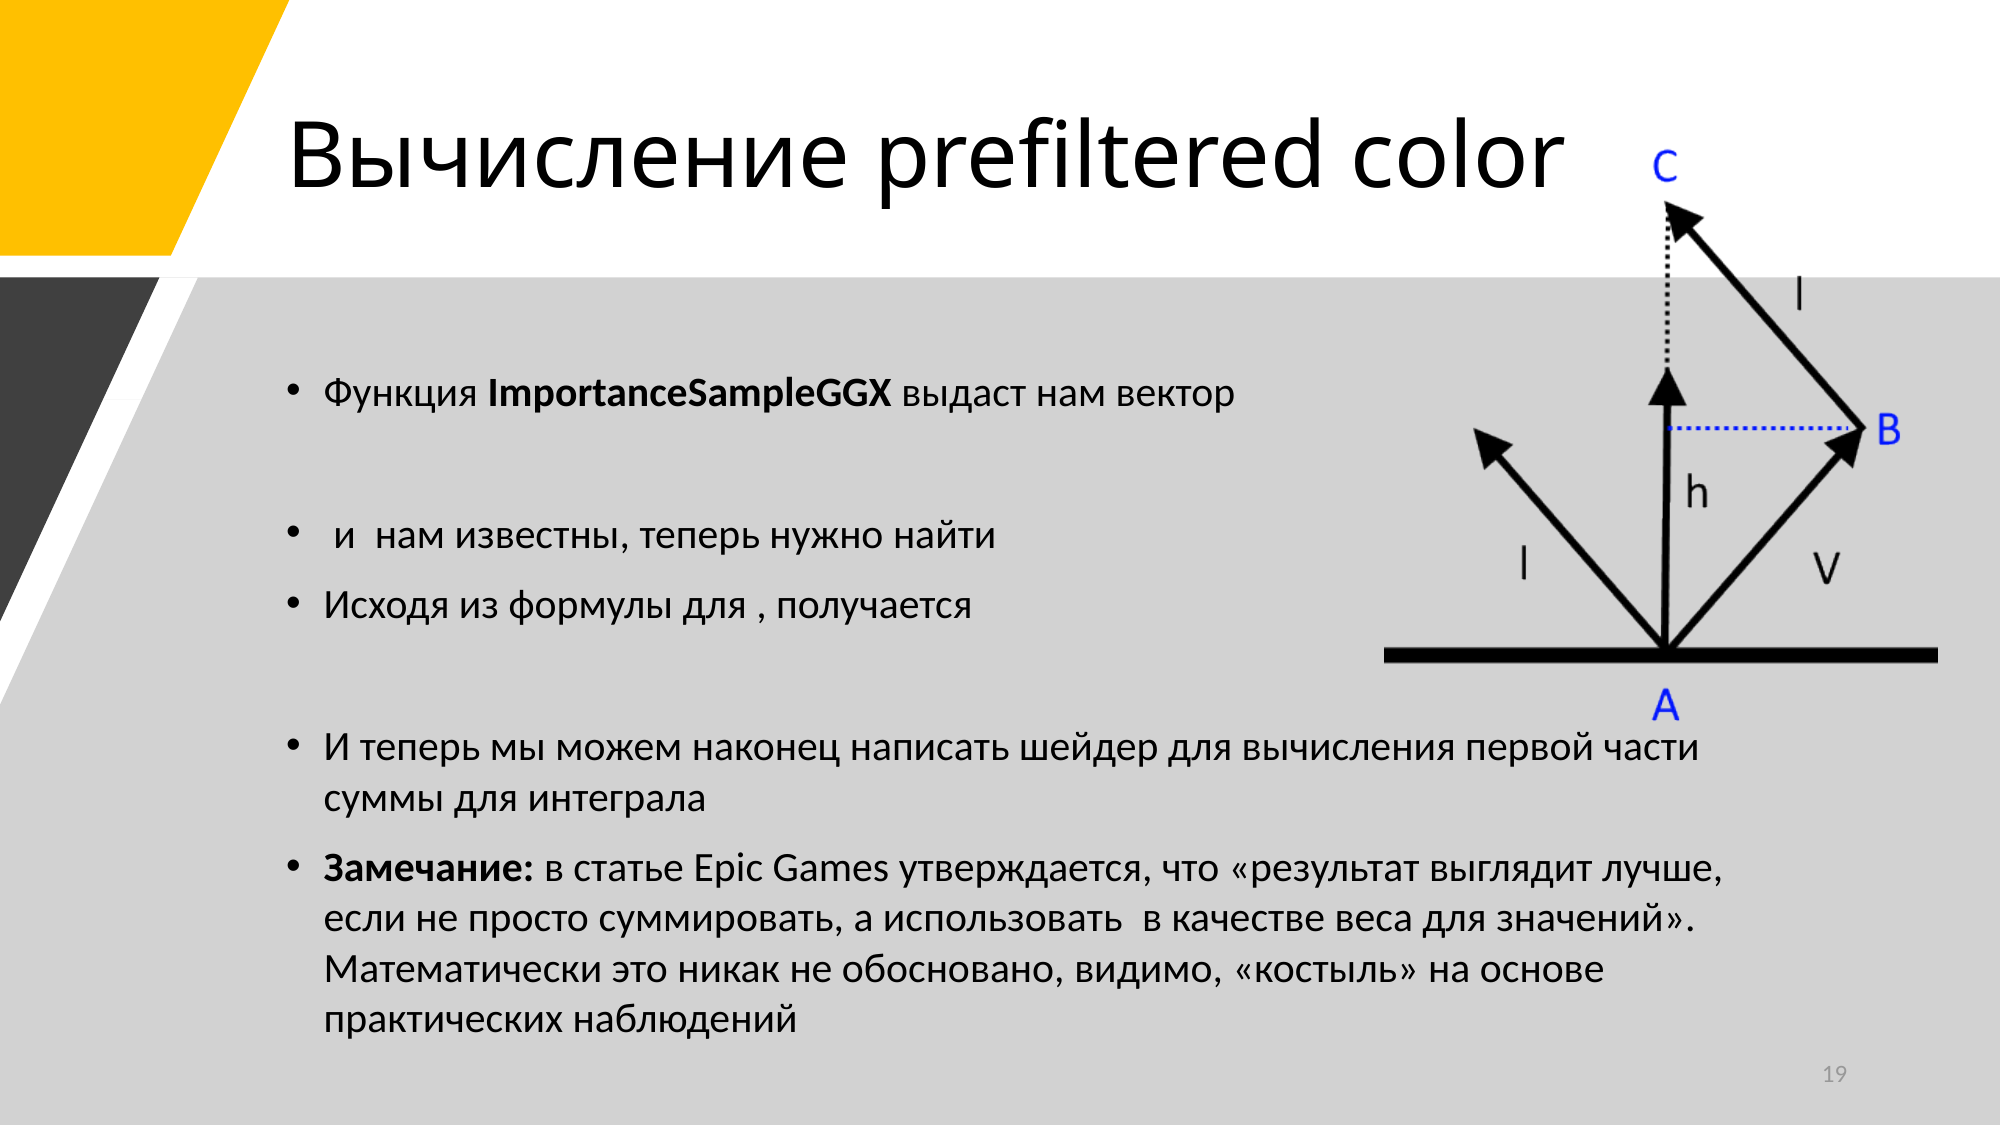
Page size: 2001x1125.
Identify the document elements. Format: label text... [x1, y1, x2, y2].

text_box [0, 0, 291, 257]
picture [1384, 88, 1938, 791]
text_box [0, 276, 2000, 1125]
slide_number 19 [1412, 1042, 1863, 1103]
title Вычисление prefiltered color [271, 60, 1808, 255]
text_box [0, 276, 162, 622]
